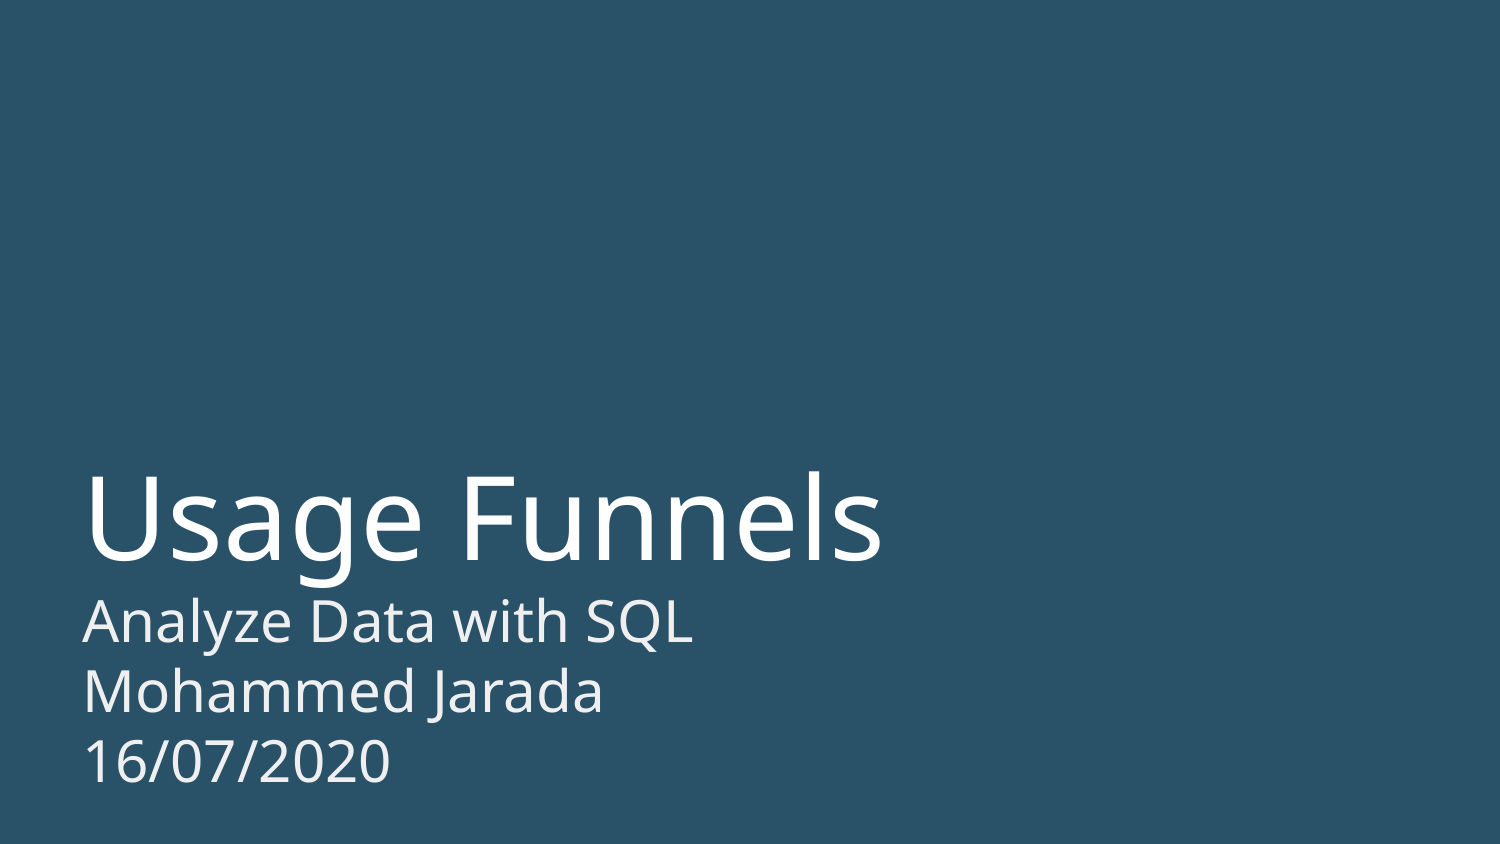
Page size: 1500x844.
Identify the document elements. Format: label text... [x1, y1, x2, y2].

text_box Usage Funnels Analyze Data with SQL Mohammed Jarada 16/07/2020 [76, 491, 1424, 748]
